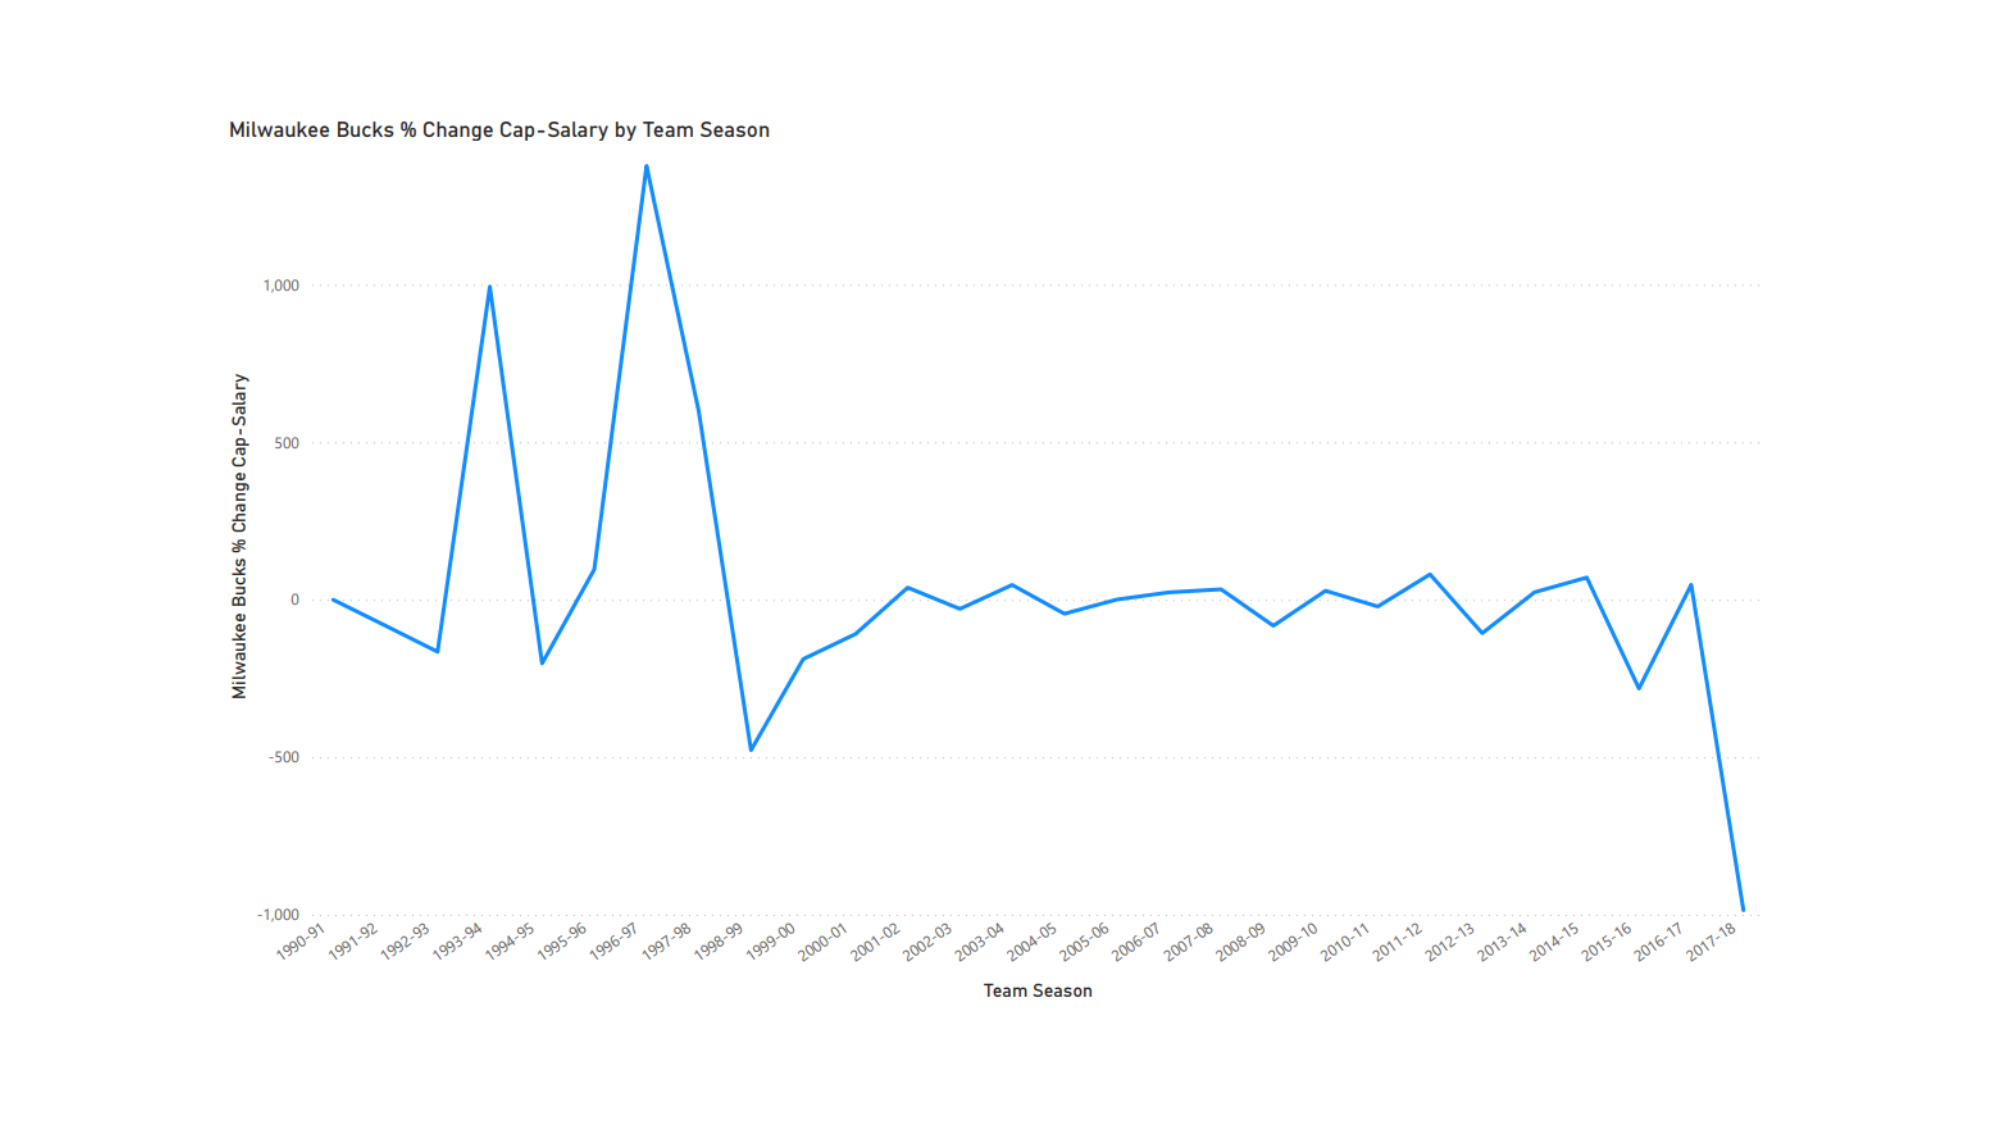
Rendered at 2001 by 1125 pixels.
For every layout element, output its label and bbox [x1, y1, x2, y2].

picture [215, 105, 1785, 1020]
